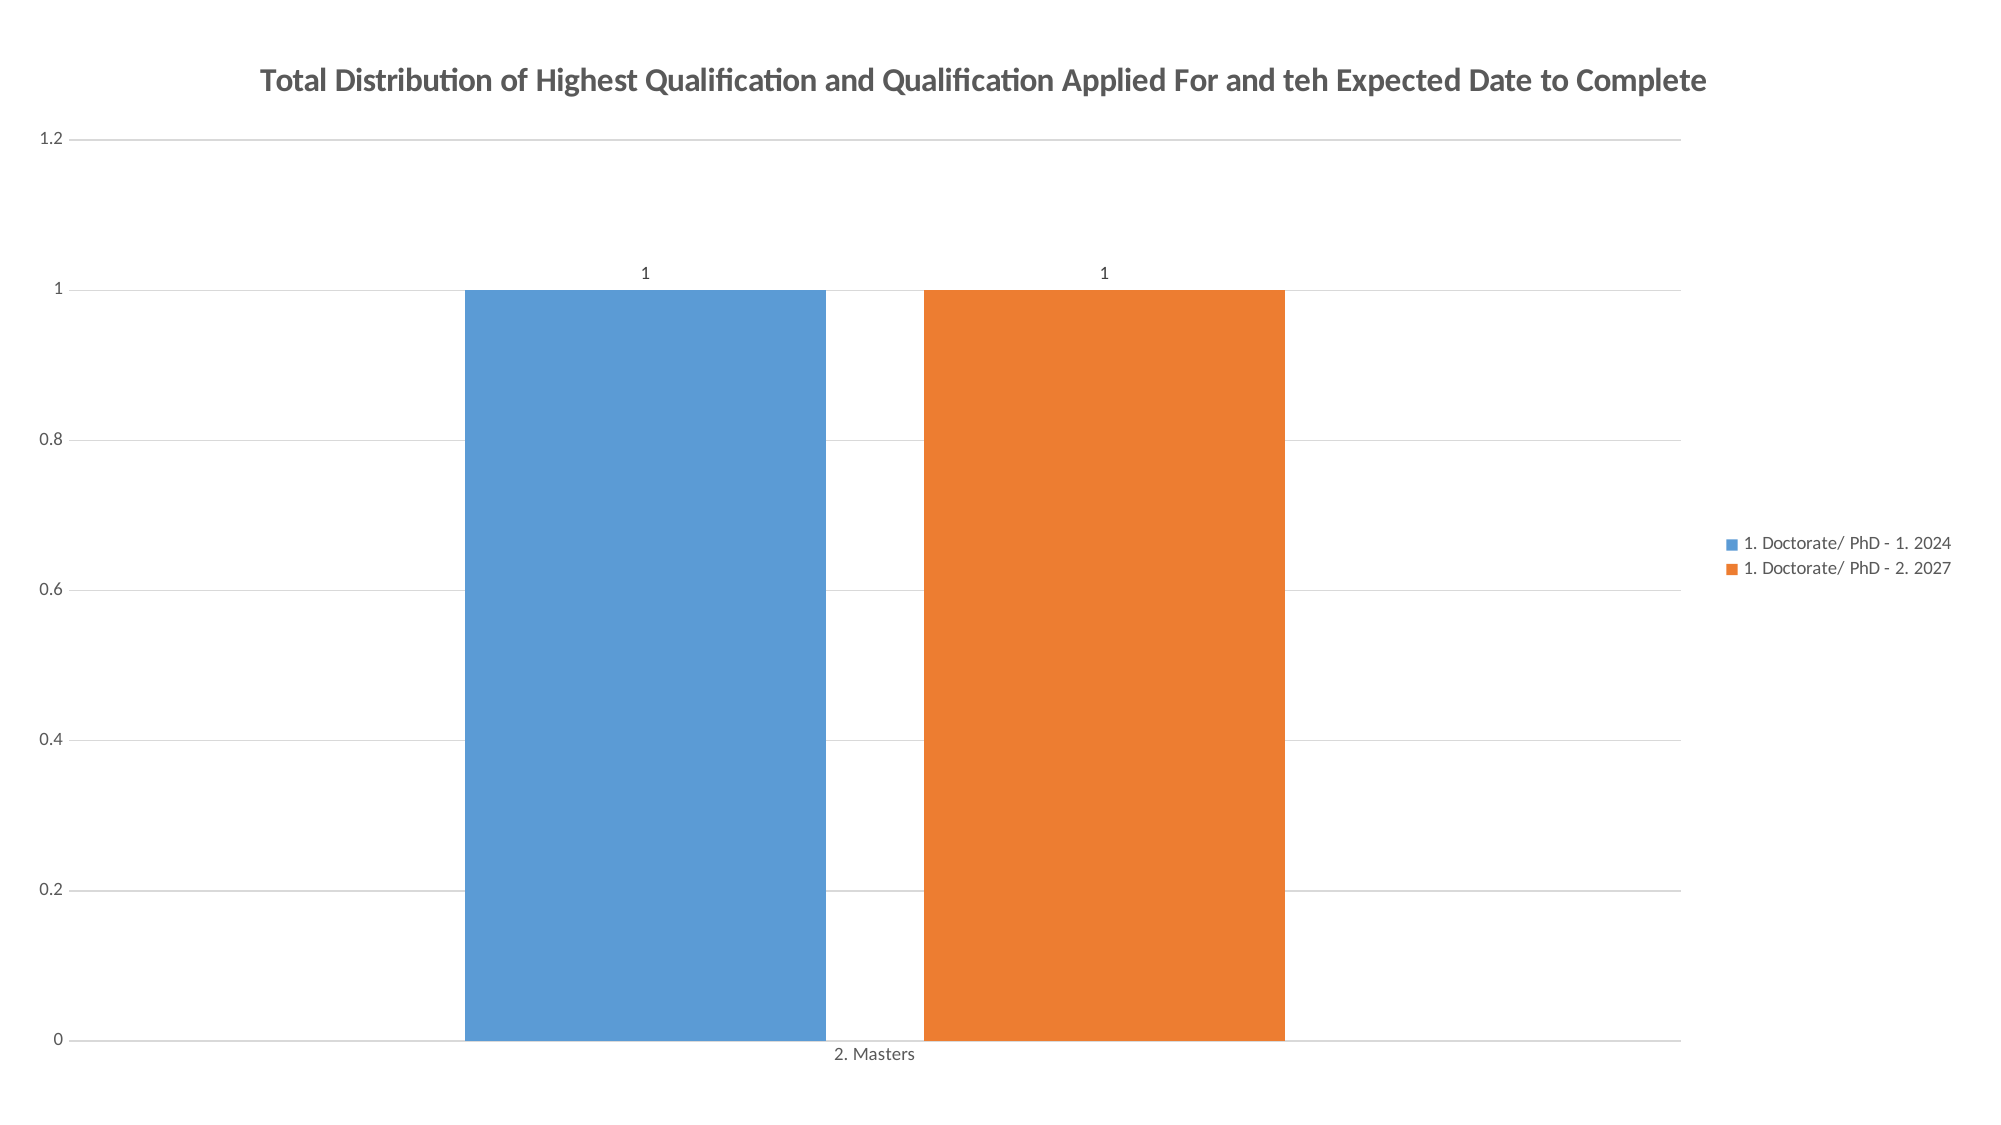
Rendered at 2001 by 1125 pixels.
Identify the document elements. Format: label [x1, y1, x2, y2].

chart [0, 27, 1970, 1087]
